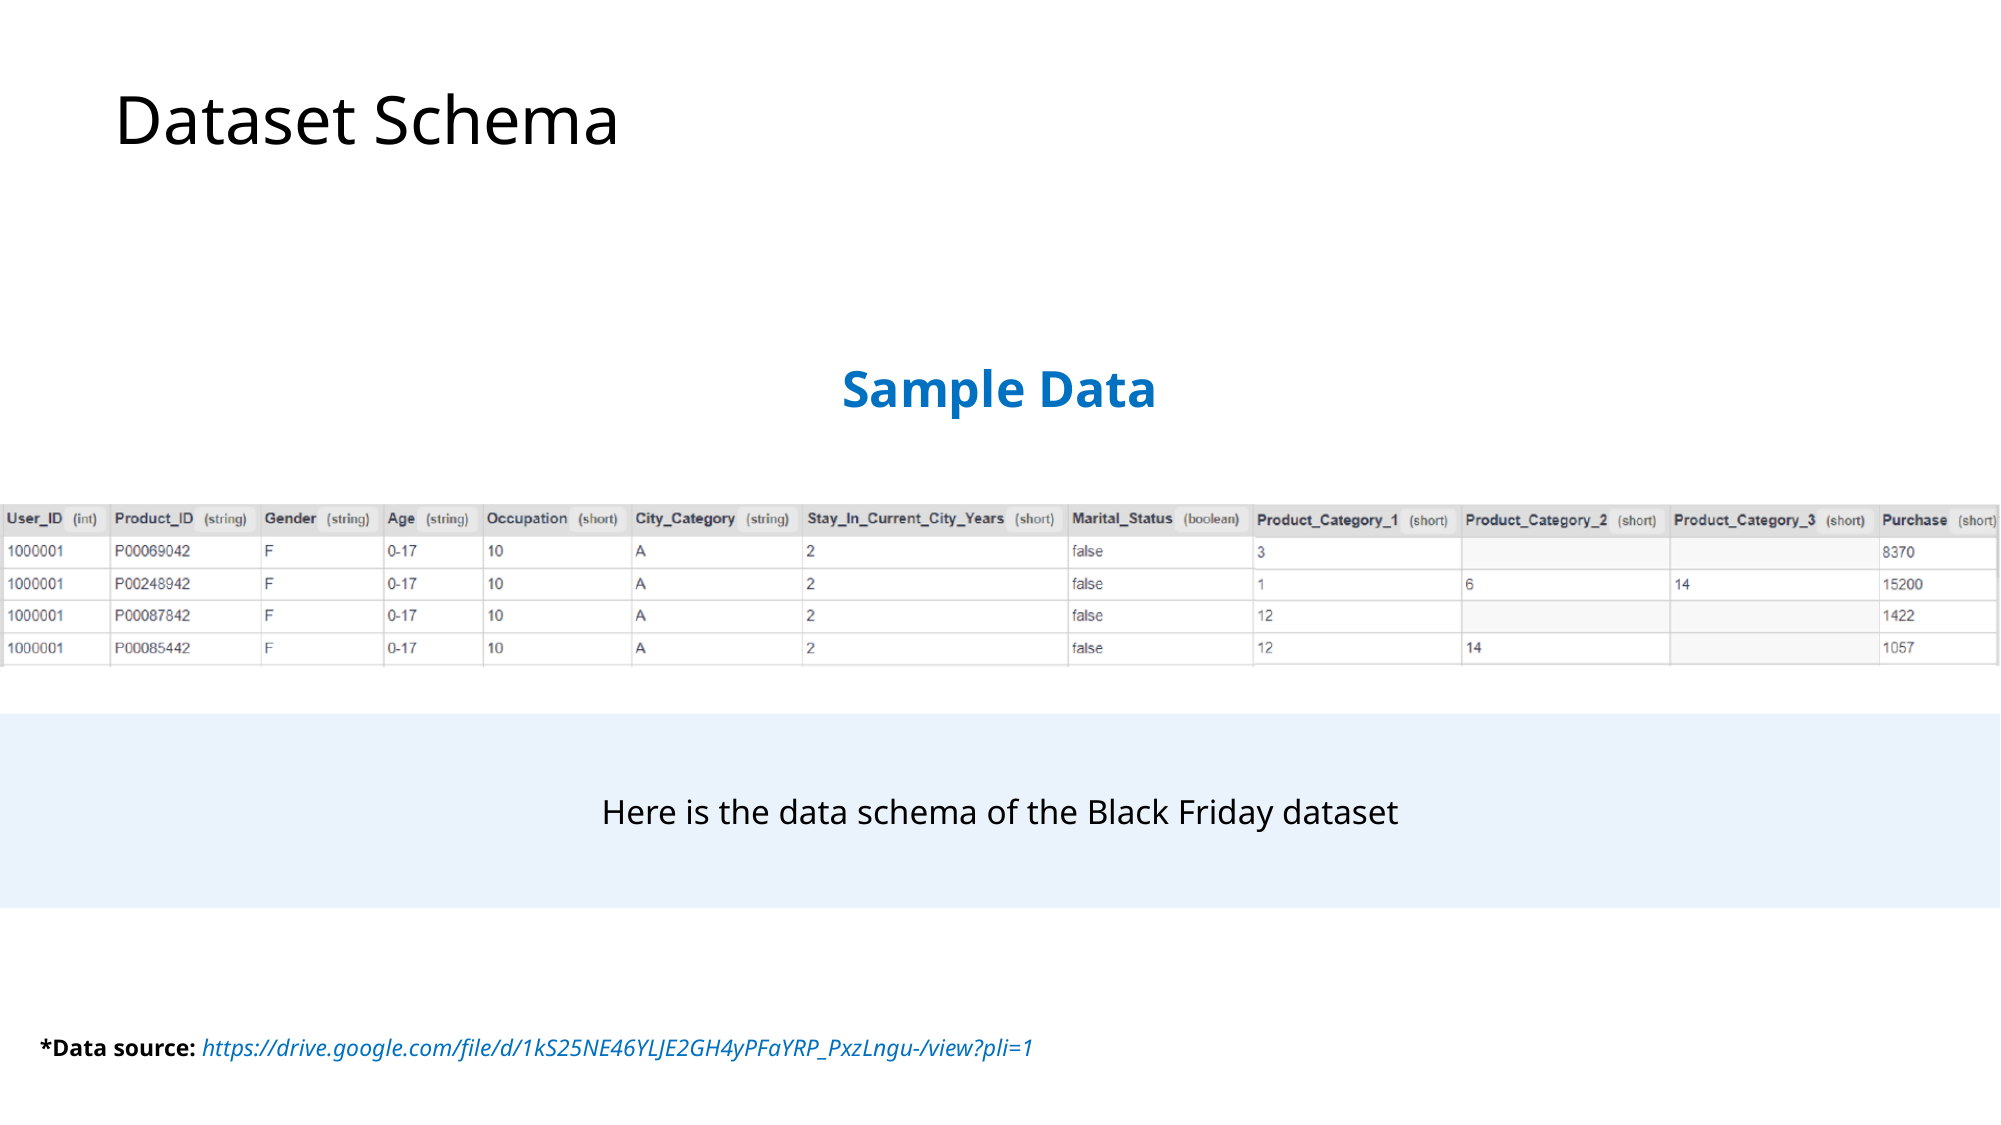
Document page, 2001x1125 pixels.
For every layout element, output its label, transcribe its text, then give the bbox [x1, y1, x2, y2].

text_box Here is the data schema of the Black Friday dataset [0, 713, 2000, 909]
text_box Dataset Schema [100, 55, 1838, 192]
text_box *Data source: https://drive.google.com/file/d/1kS25NE46YLJE2GH4yPFaYRP_PxzLngu-/view?pli=1 [25, 1026, 1161, 1069]
picture [0, 502, 2000, 668]
text_box Sample Data [499, 350, 1501, 425]
